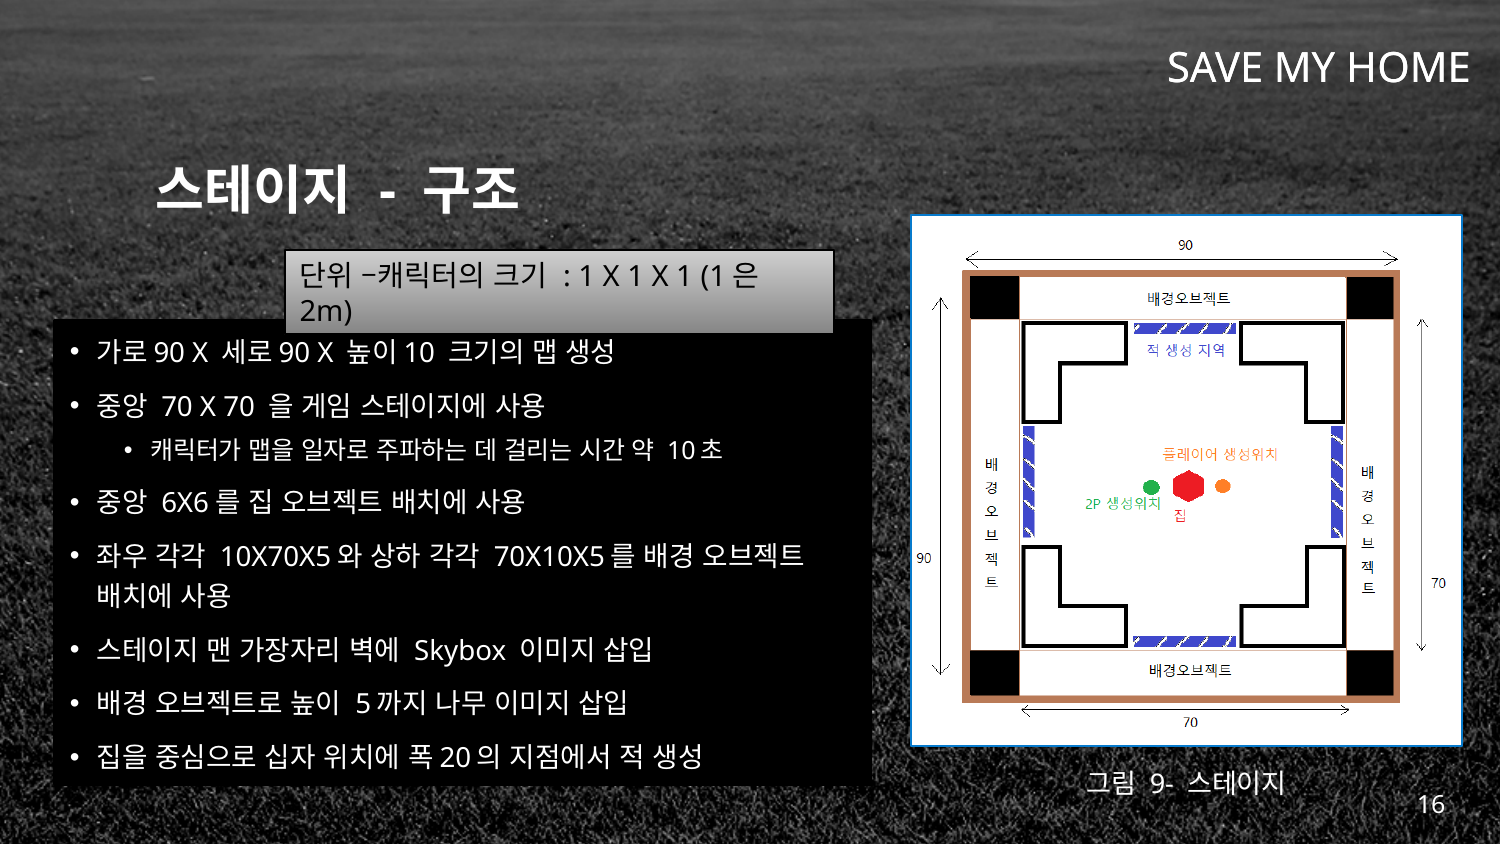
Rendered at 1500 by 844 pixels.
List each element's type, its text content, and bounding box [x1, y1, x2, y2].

text_box 단위 –캐릭터의 크기 : 1 X 1 X 1 (1은 2m) [284, 249, 835, 335]
text_box 그림 9- 스테이지 [1071, 758, 1302, 806]
title 스테이지 - 구조 [140, 75, 615, 310]
picture [911, 215, 1462, 746]
list 가로90 X 세로90 X 높이10 크기의 맵 생성 중앙 70 X 70 을 게임 스테이지에 사용 캐릭터가 맵을 일자로 주파하는 데 걸리는 시간 약 10초 중앙 6X6를 집 오브젝트 배치에 사용 좌우 각각 10X70X5와 상하 각각 70X10X5를 배경 오브젝트 배치에 사용 스테이지 맨 가장자리 벽에 Skybox 이미지 삽입 배경 오브젝트로 높이 5까지 나무 이미지 삽입 집을 중심으로 십자 위치에 폭20의 지점에서 적 생성 [53, 319, 872, 786]
text_box Save My home [1151, 25, 1487, 107]
